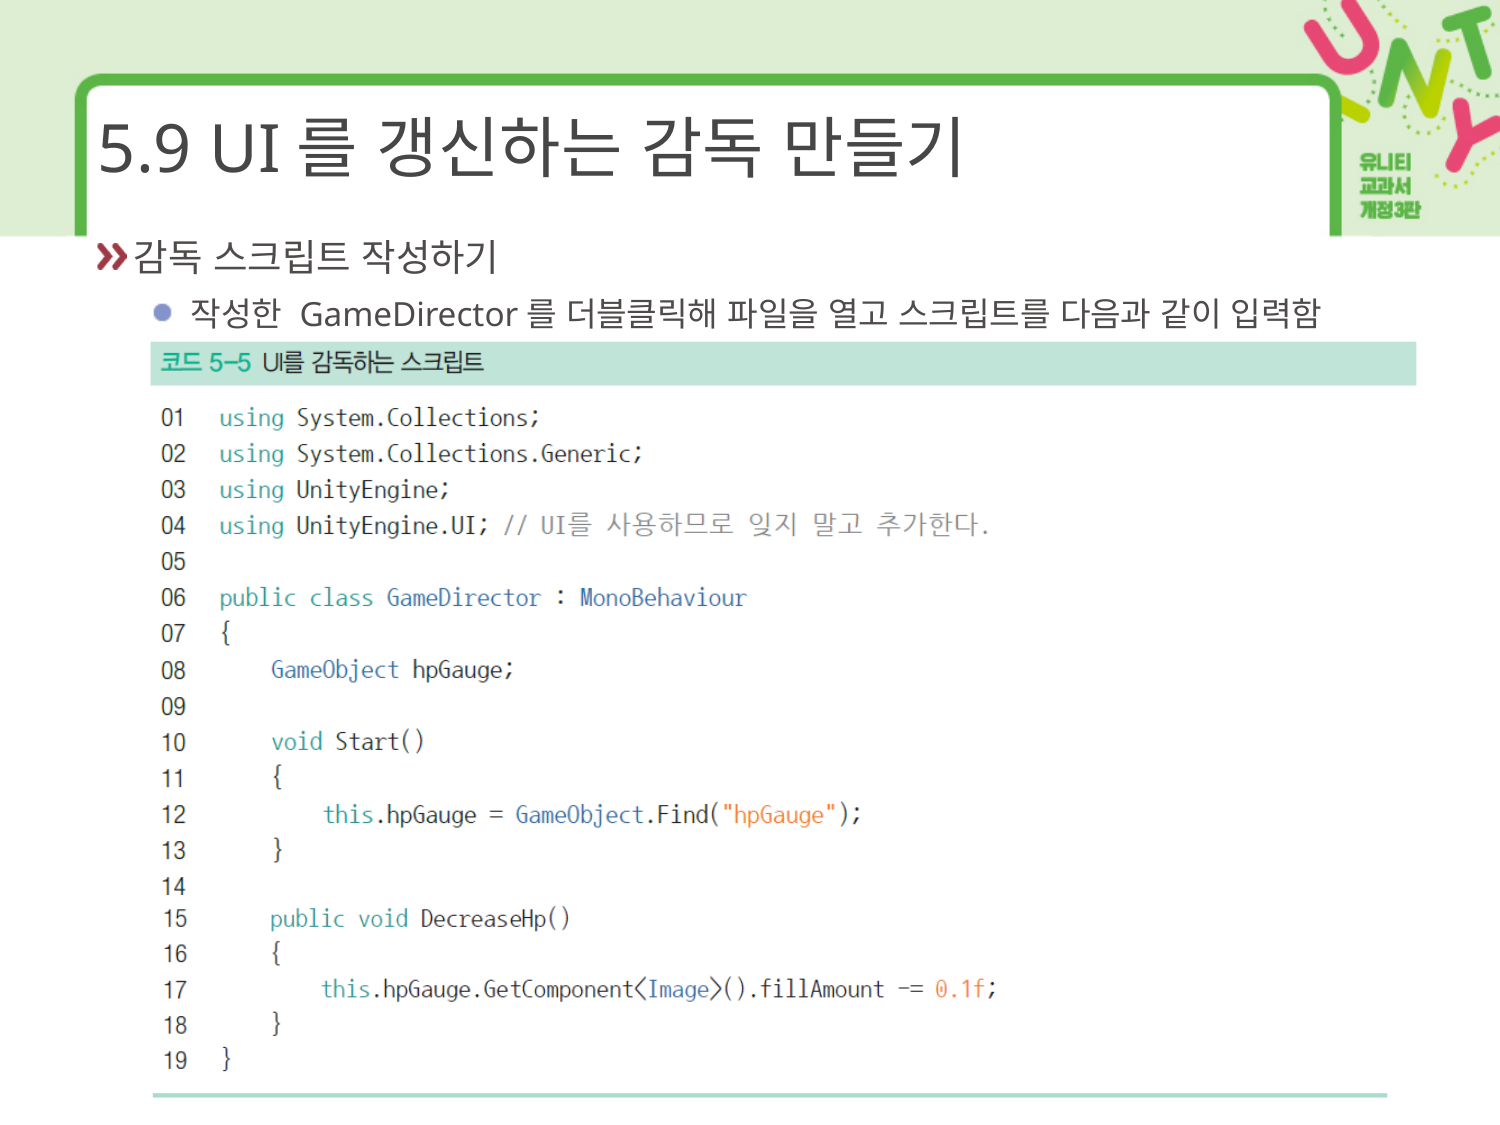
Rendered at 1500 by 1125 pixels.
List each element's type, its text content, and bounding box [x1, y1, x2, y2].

title 5.9 UI를 갱신하는 감독 만들기 [82, 61, 1413, 193]
picture [0, 0, 1500, 1125]
list 감독 스크립트 작성하기 작성한 GameDirector를 더블클릭해 파일을 열고 스크립트를 다음과 같이 입력함 [81, 222, 1412, 1037]
